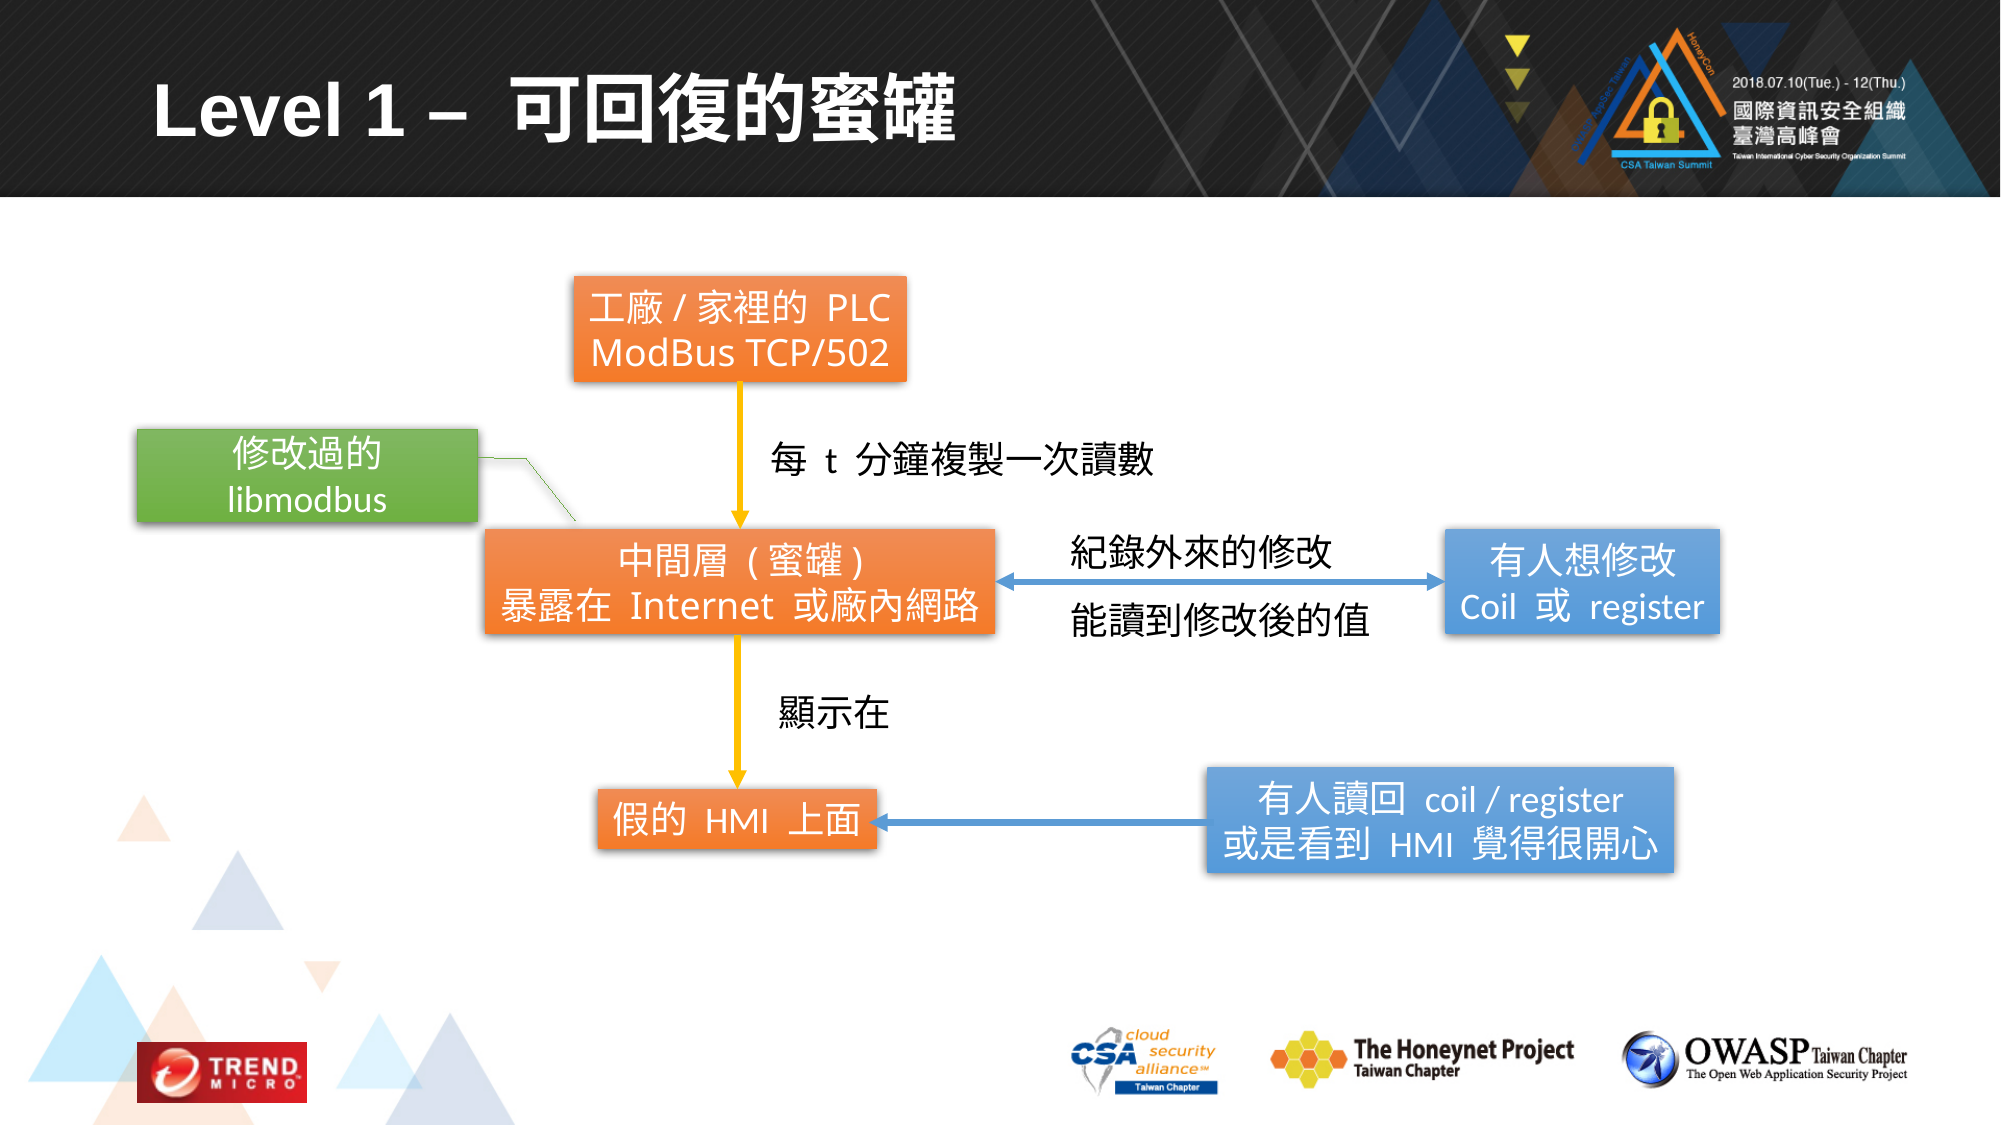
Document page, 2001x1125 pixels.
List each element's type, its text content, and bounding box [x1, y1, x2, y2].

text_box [137, 276, 1713, 874]
title Level 1 – 可回復的蜜罐 [137, 3, 1863, 221]
picture [0, 0, 2001, 1125]
